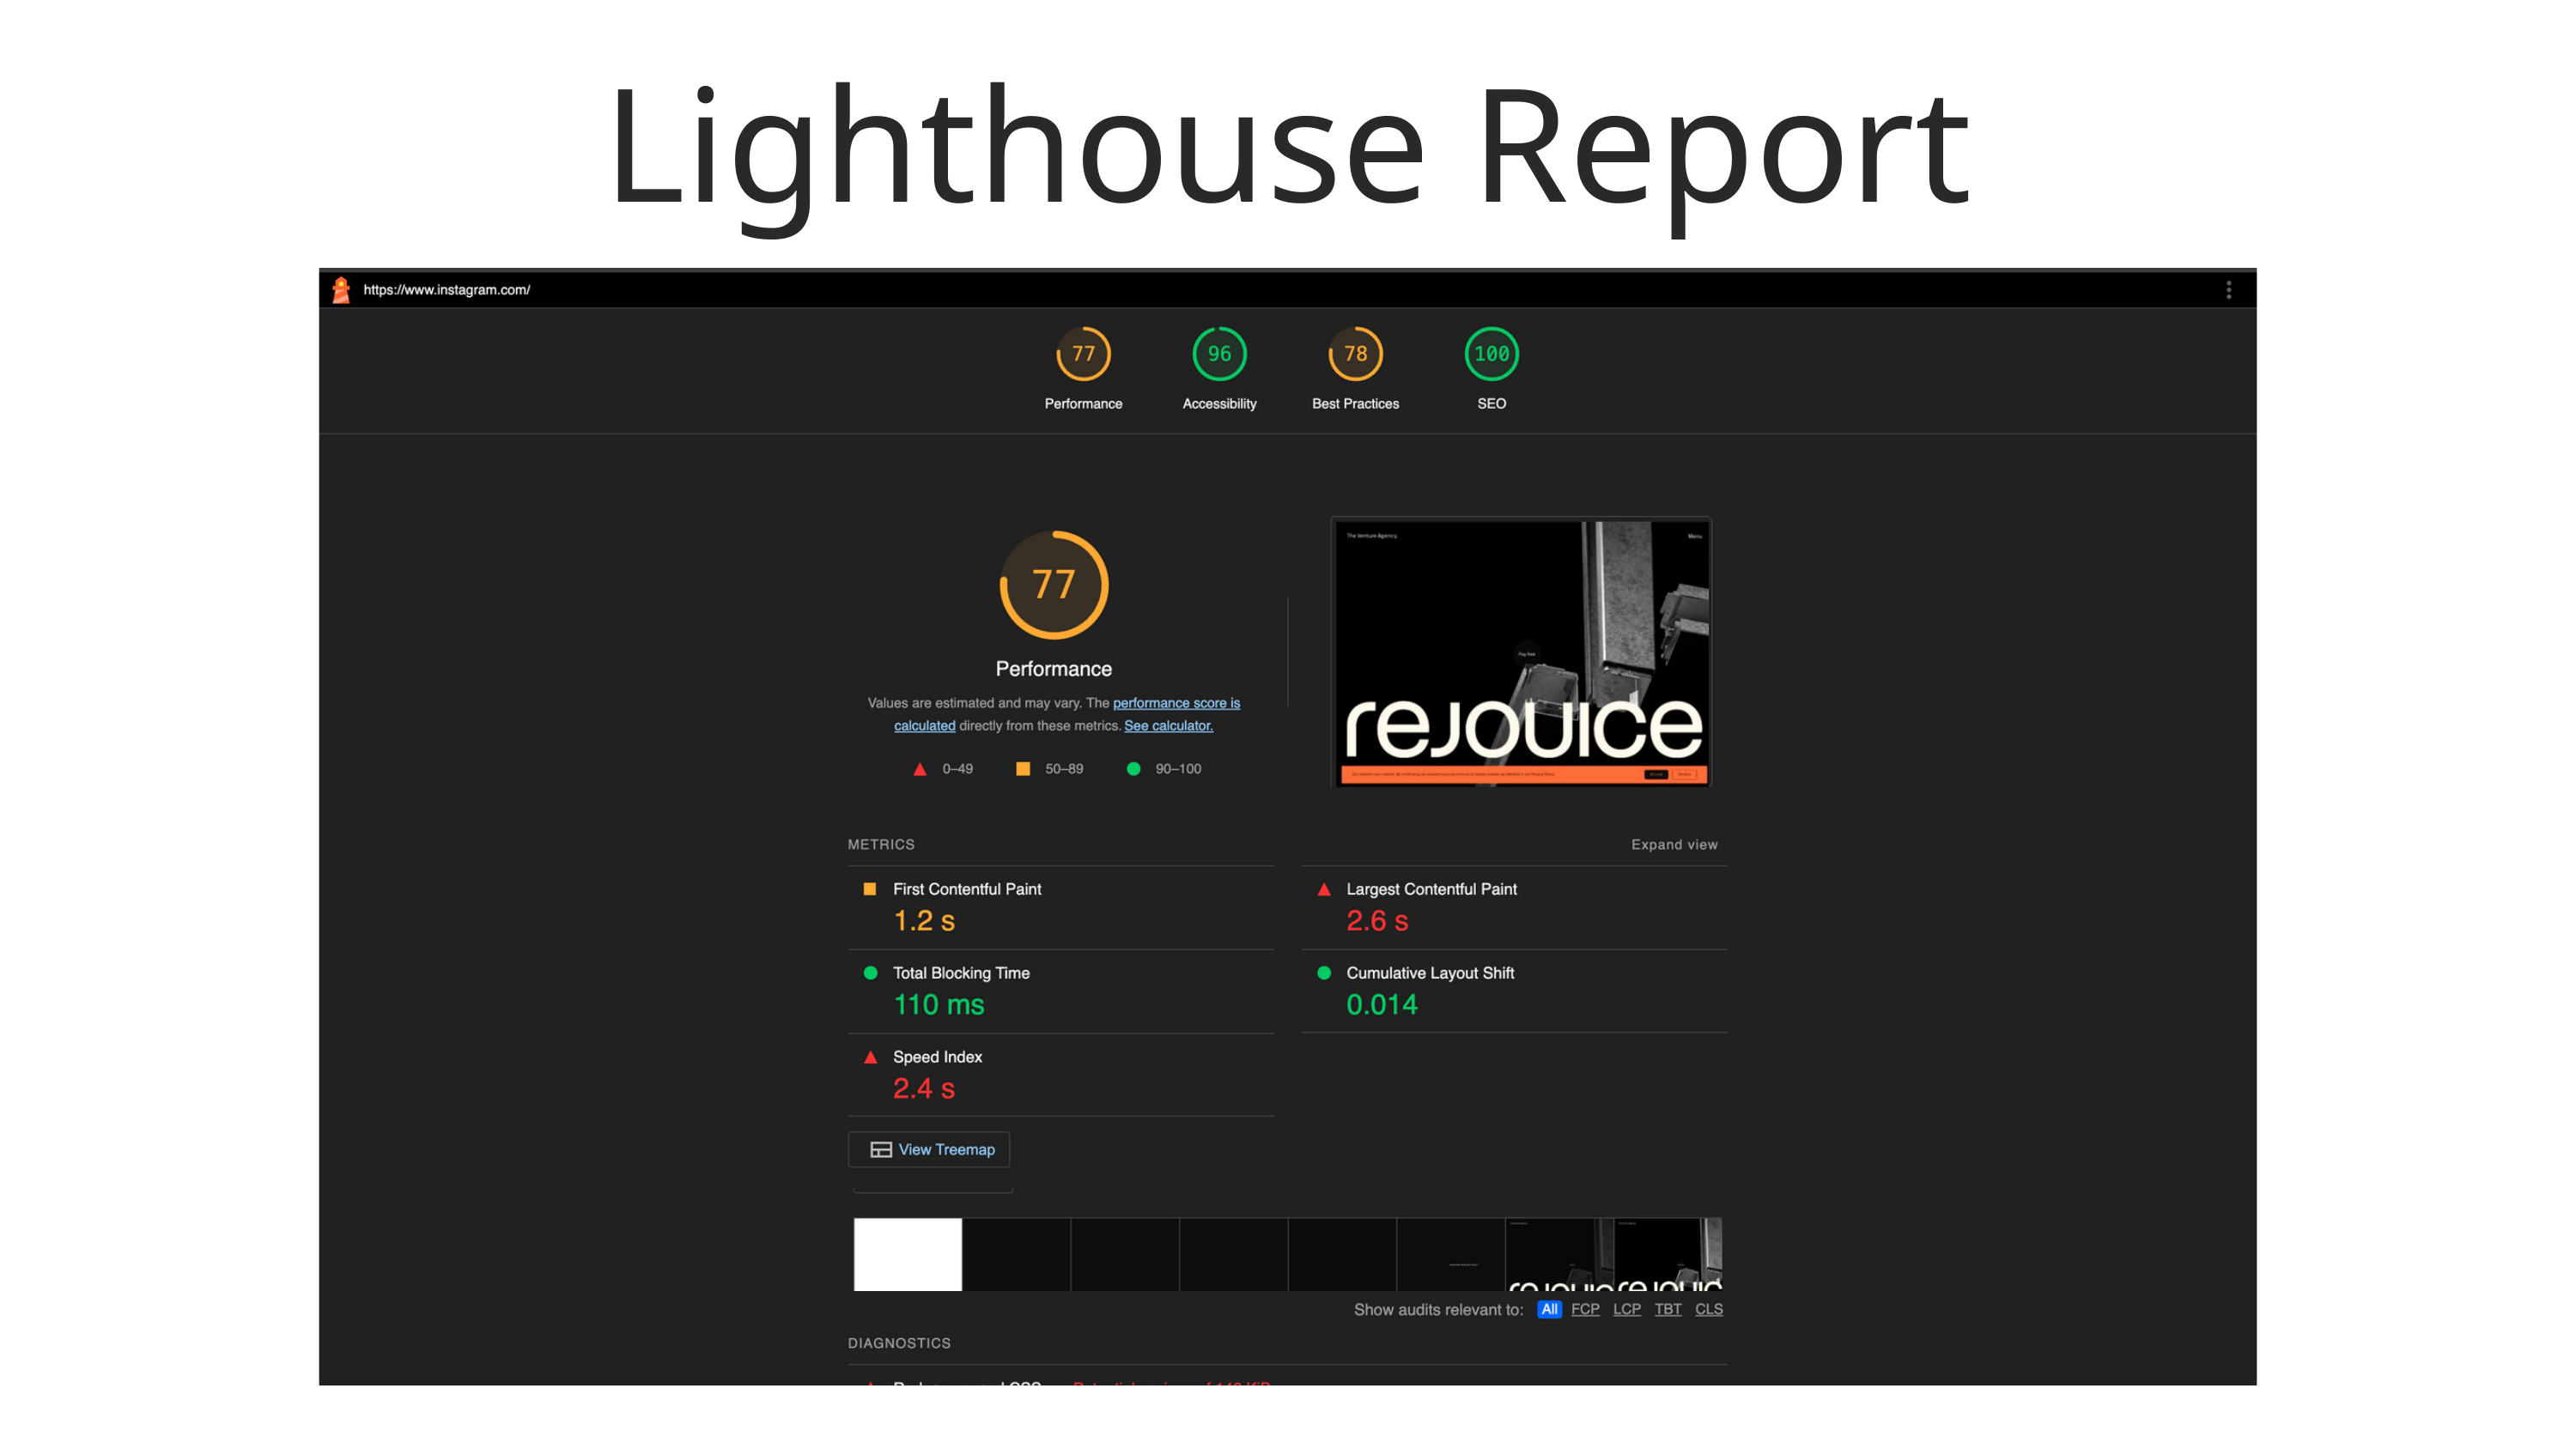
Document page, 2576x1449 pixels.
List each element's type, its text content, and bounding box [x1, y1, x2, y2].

text_box Lighthouse Report [295, 76, 2281, 234]
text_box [319, 267, 2257, 1385]
